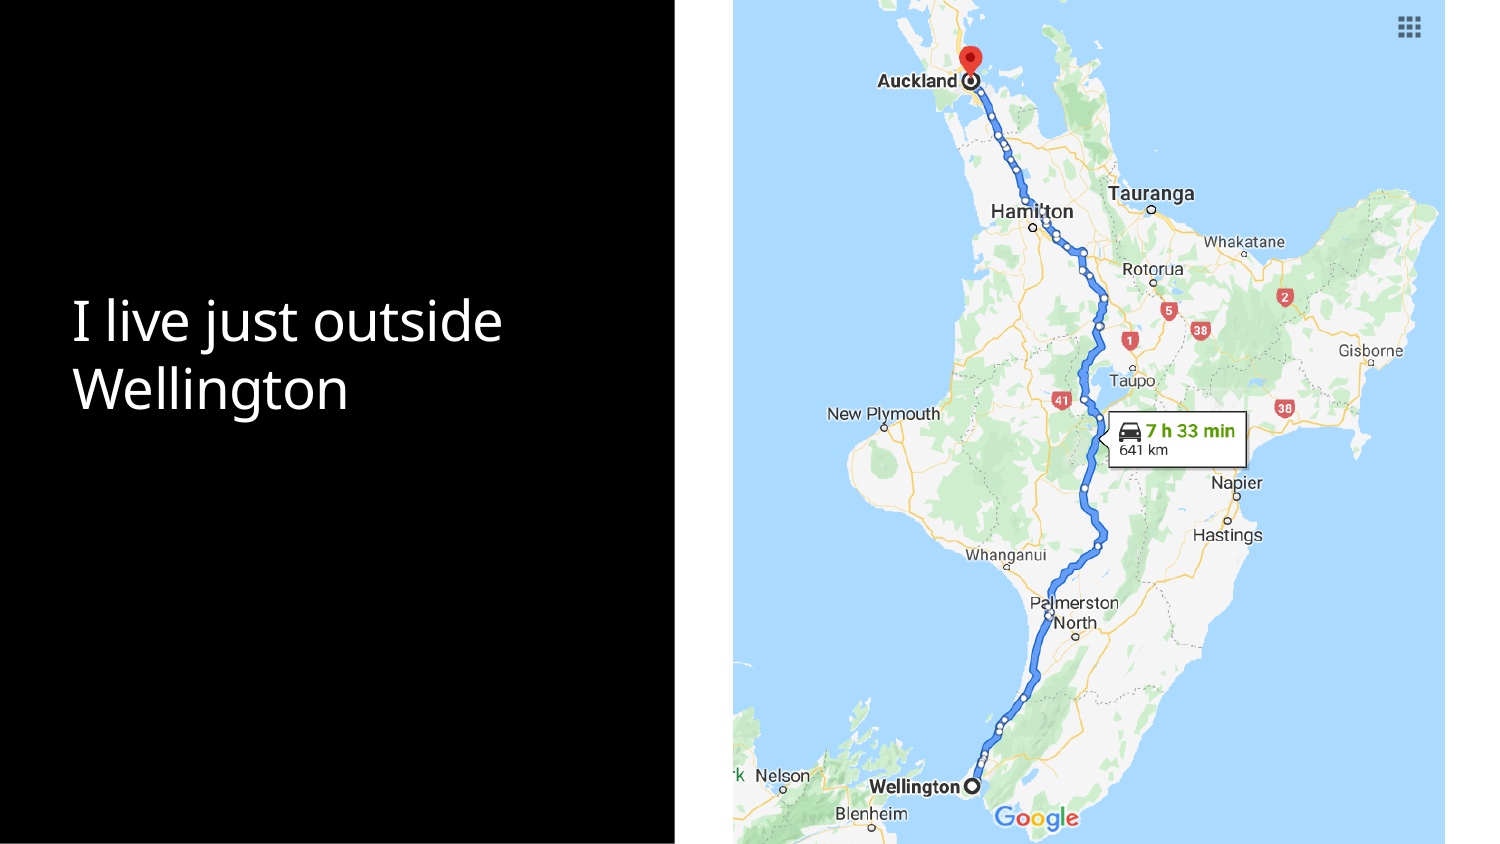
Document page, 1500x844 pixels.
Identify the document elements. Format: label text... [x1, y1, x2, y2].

title I live just outside Wellington [72, 285, 610, 422]
picture [733, 0, 1445, 844]
